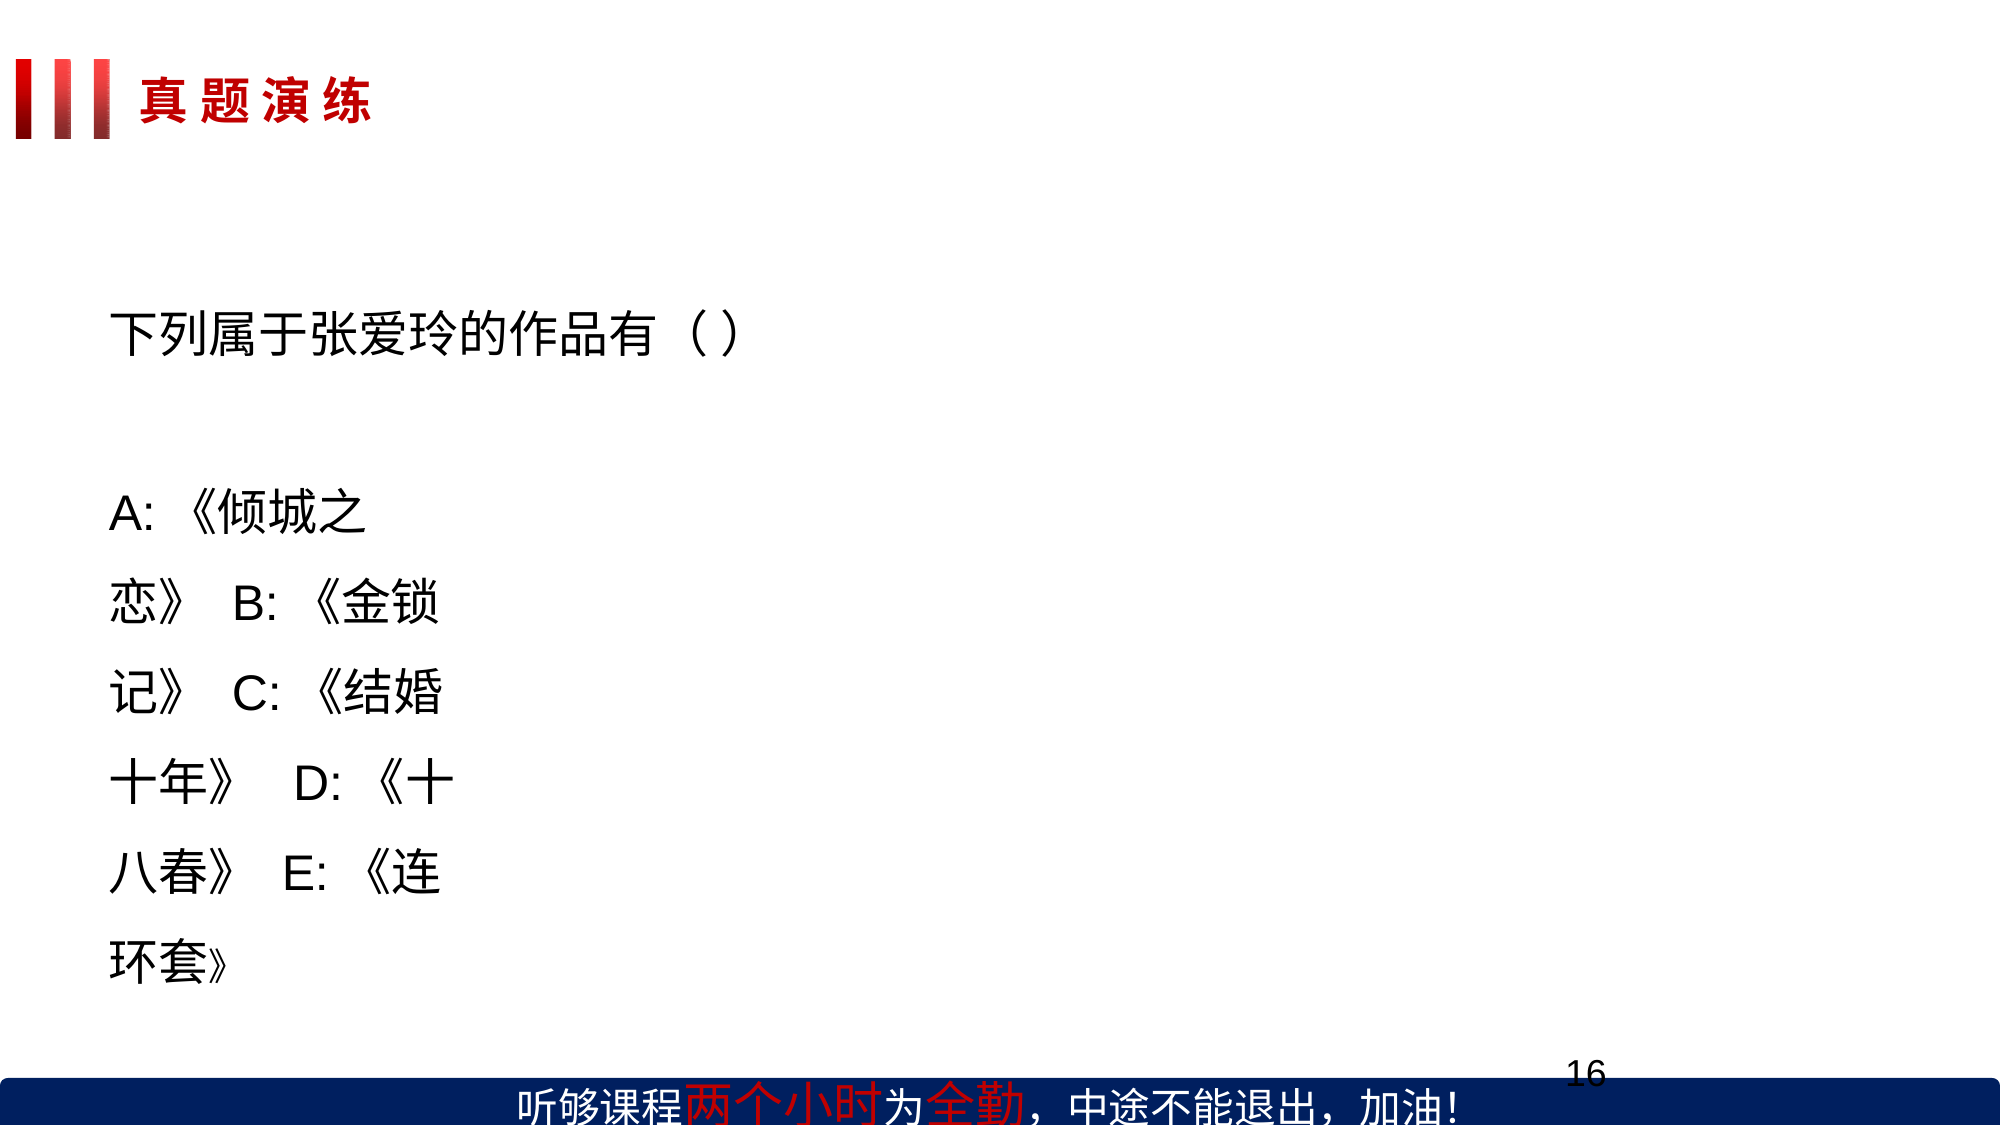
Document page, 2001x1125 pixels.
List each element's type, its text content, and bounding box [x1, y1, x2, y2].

text_box 下列属于张爱玲的作品有（ ） A:《倾城之恋》 B:《金锁记》 C:《结婚十年》 D:《十八春》 E:《连环套》 [106, 300, 775, 991]
text_box [0, 1077, 2000, 1125]
title 真 题 演 练 [136, 67, 386, 258]
footer 听够课程两个小时为全勤，中途不能退出，加油！ [514, 1079, 1486, 1125]
picture [15, 59, 32, 139]
text_box [93, 59, 110, 139]
text_box [54, 59, 71, 139]
text_box [1561, 1050, 1611, 1095]
